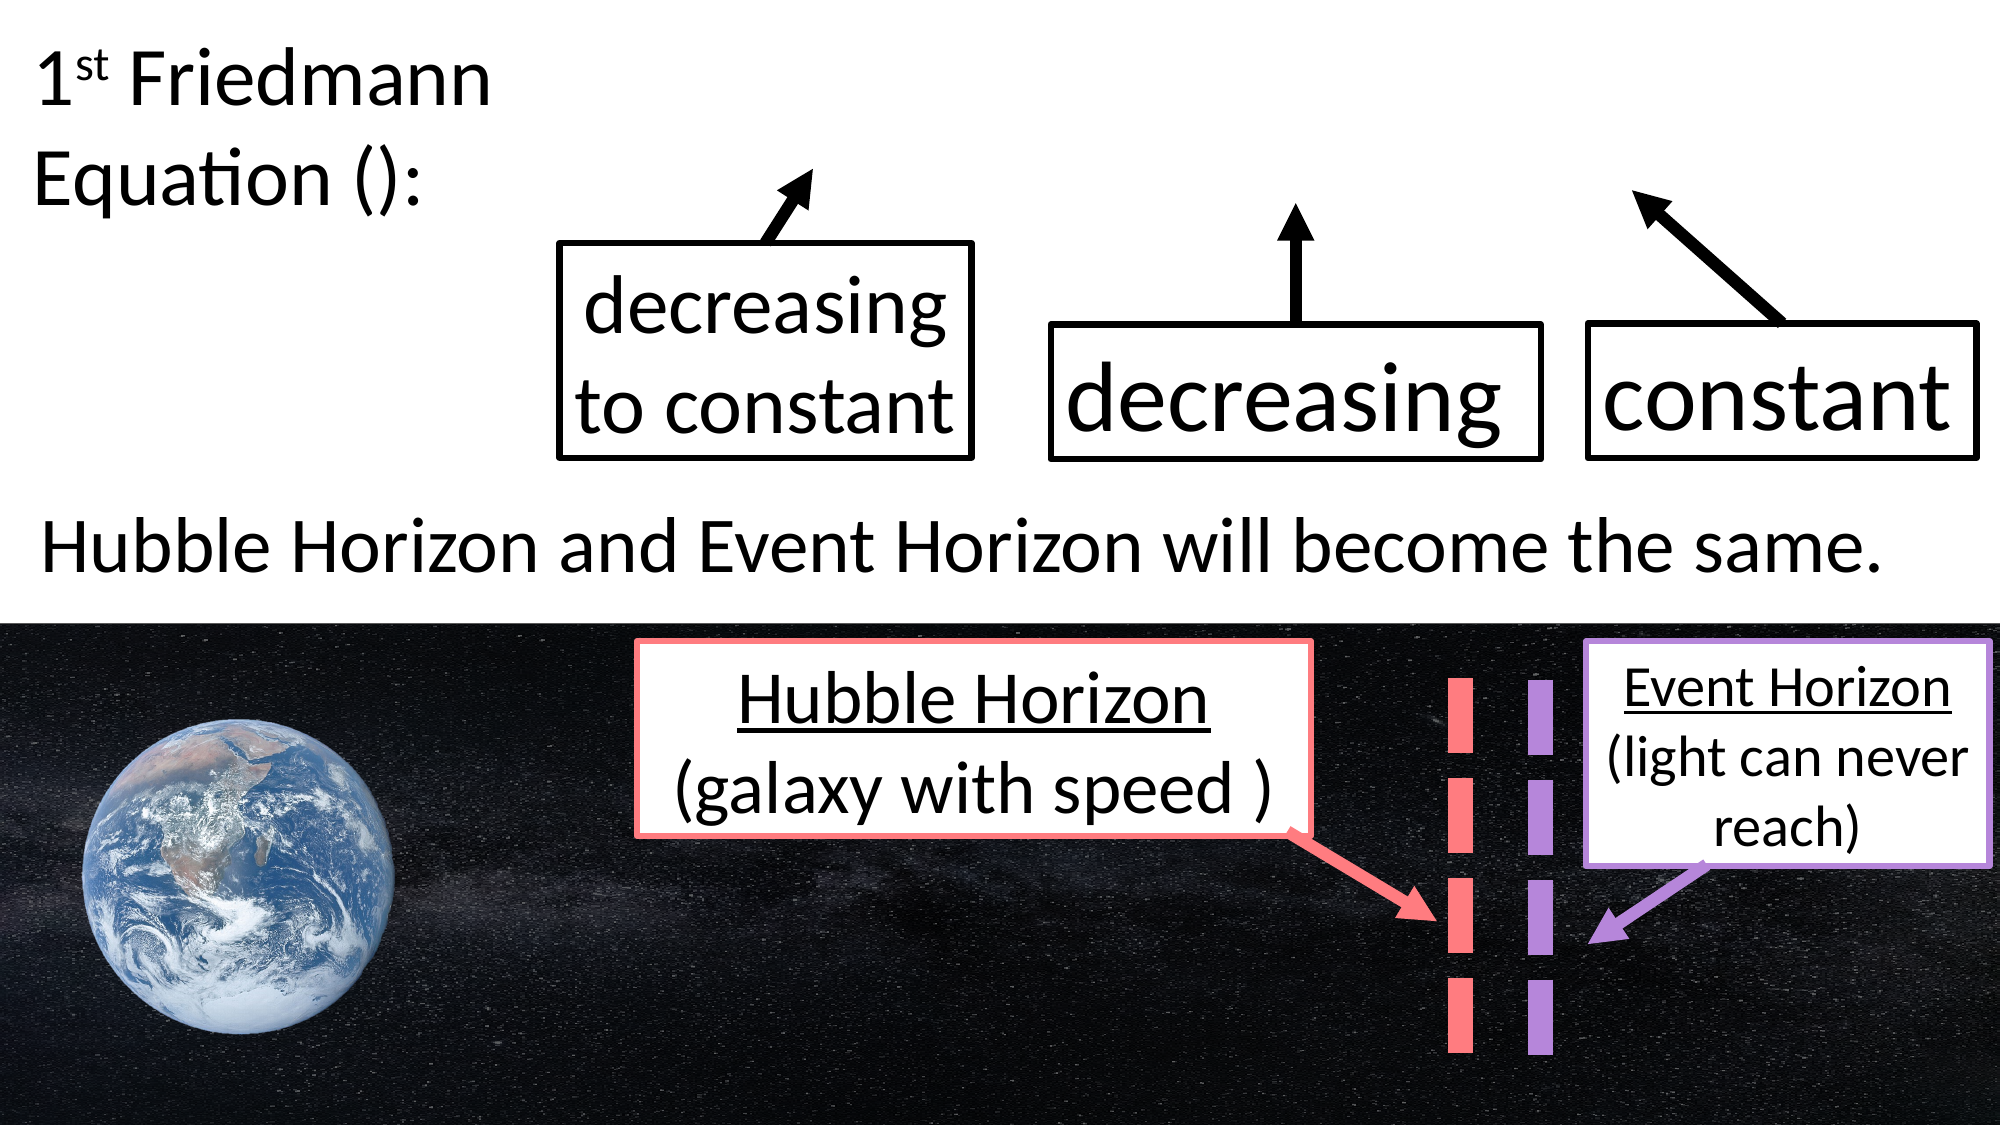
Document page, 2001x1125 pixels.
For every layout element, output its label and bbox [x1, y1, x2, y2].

text_box [636, 641, 1437, 922]
text_box [0, 623, 2000, 1125]
text_box [1587, 190, 1977, 460]
text_box [1050, 203, 1541, 461]
picture [63, 701, 414, 1053]
text_box [1586, 641, 1990, 945]
text_box [559, 168, 972, 461]
